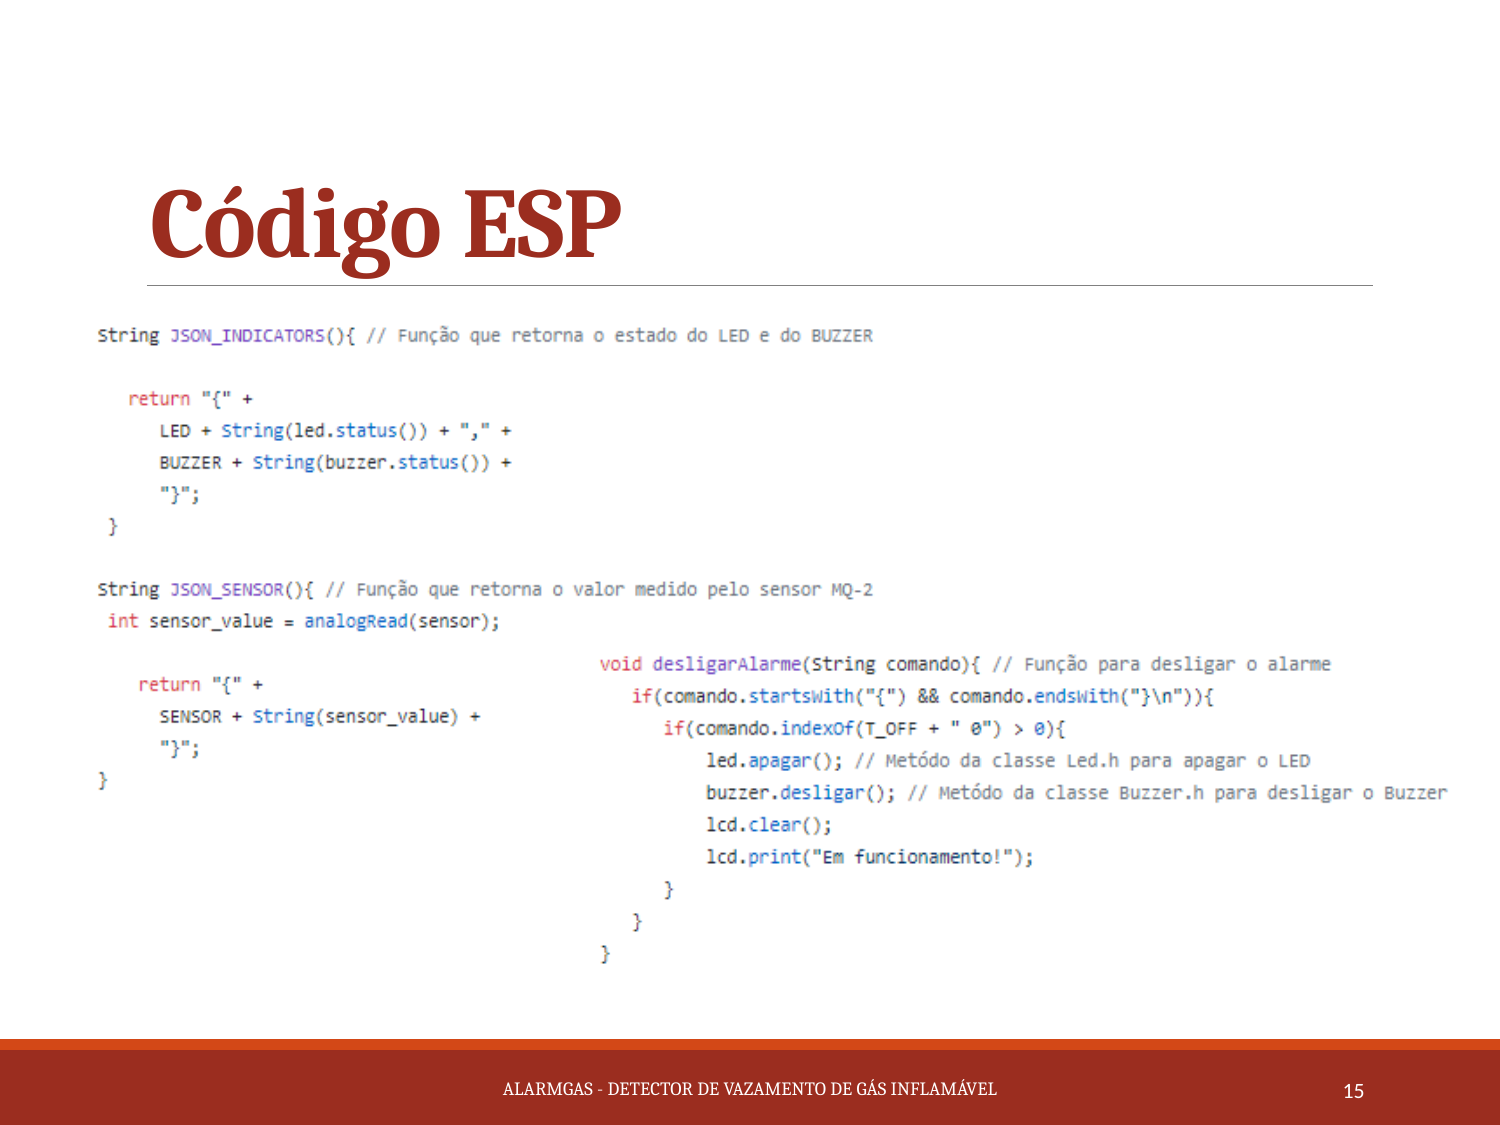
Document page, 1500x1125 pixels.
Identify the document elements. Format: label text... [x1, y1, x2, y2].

title Código ESP [135, 47, 1373, 285]
footer AlarmGAs - Detector de vazamento de gás inflamável [0, 1057, 1500, 1118]
slide_number 15 [1218, 1059, 1380, 1120]
picture [89, 321, 1466, 972]
